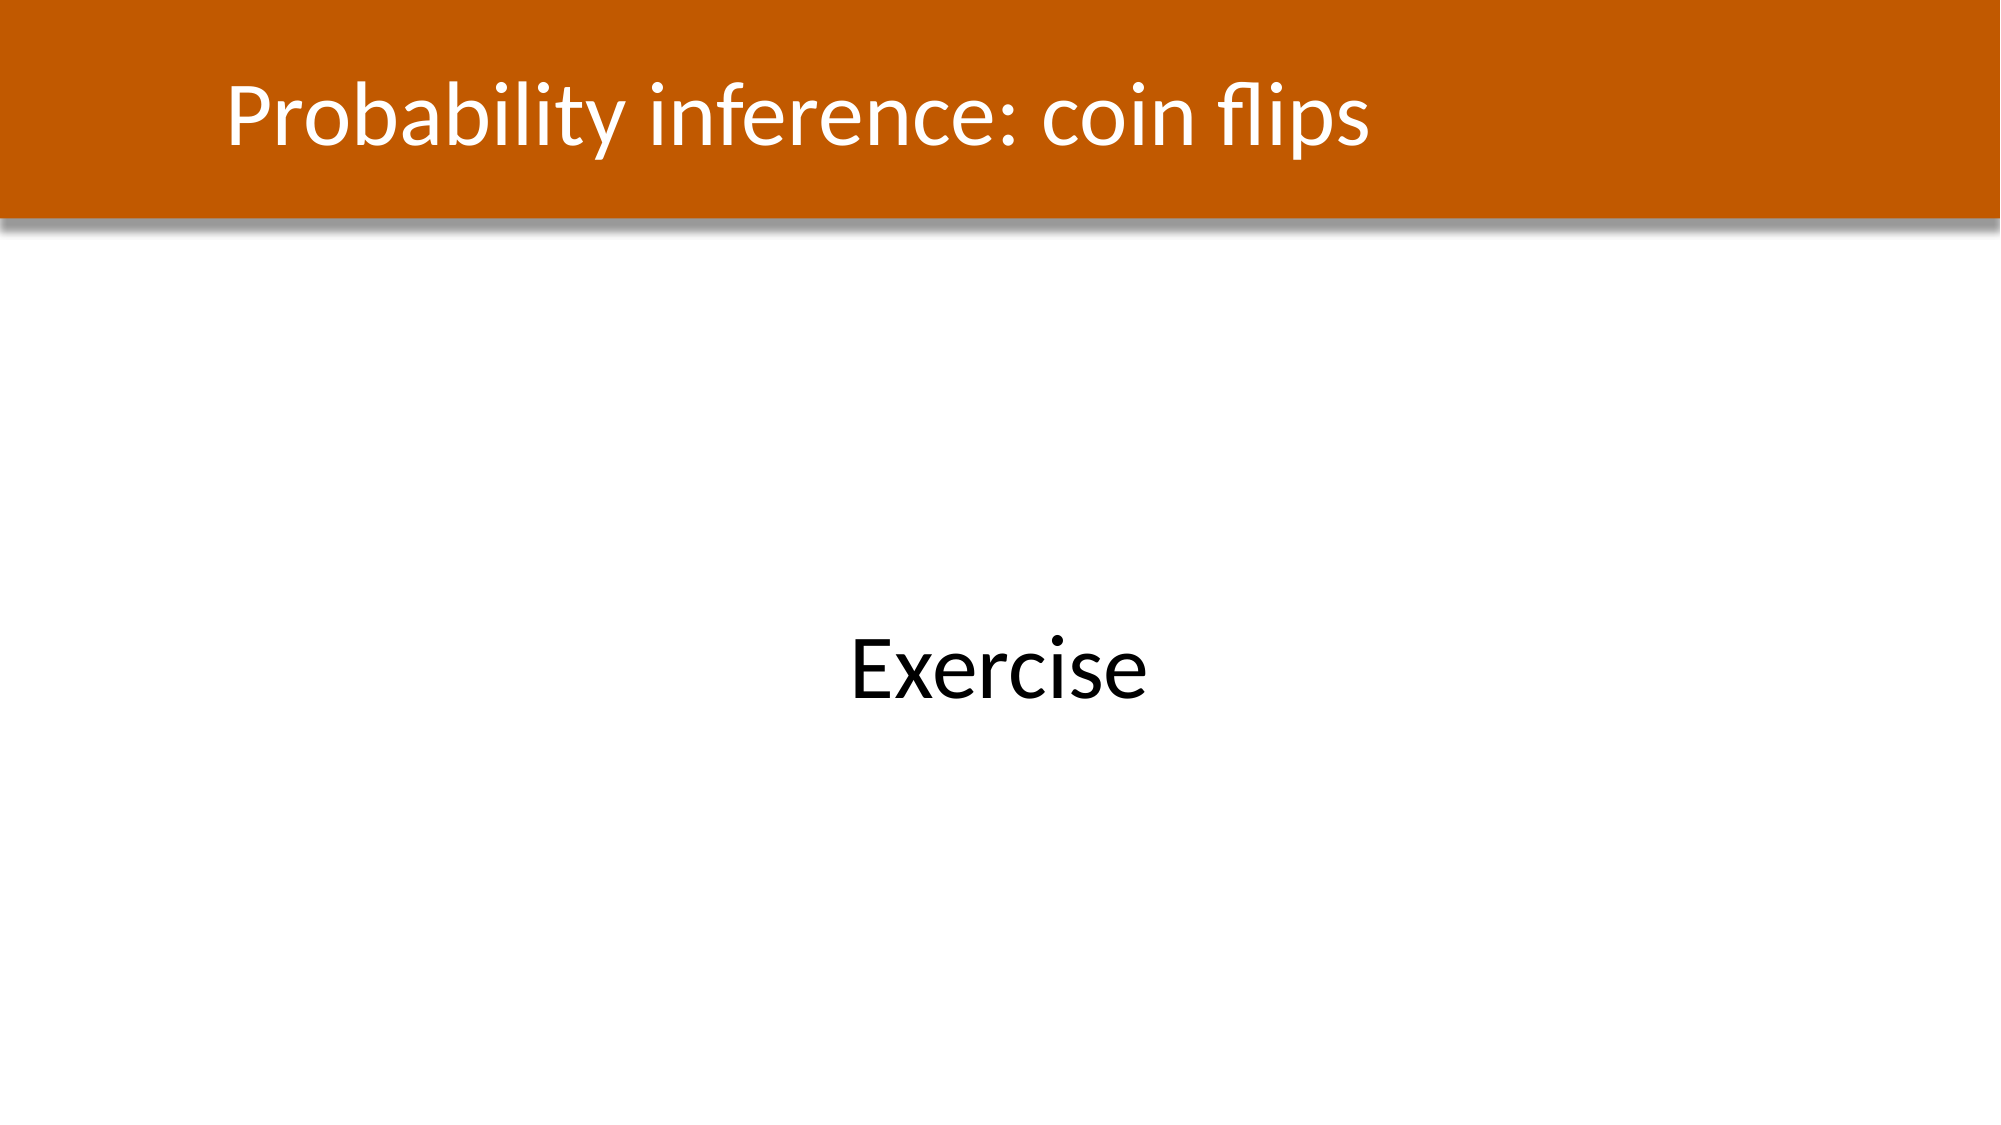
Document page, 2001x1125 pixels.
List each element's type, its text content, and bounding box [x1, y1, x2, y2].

text_box Probability inference: coin flips [210, 17, 2000, 201]
text_box Exercise [0, 599, 2000, 725]
text_box [0, 0, 2000, 219]
